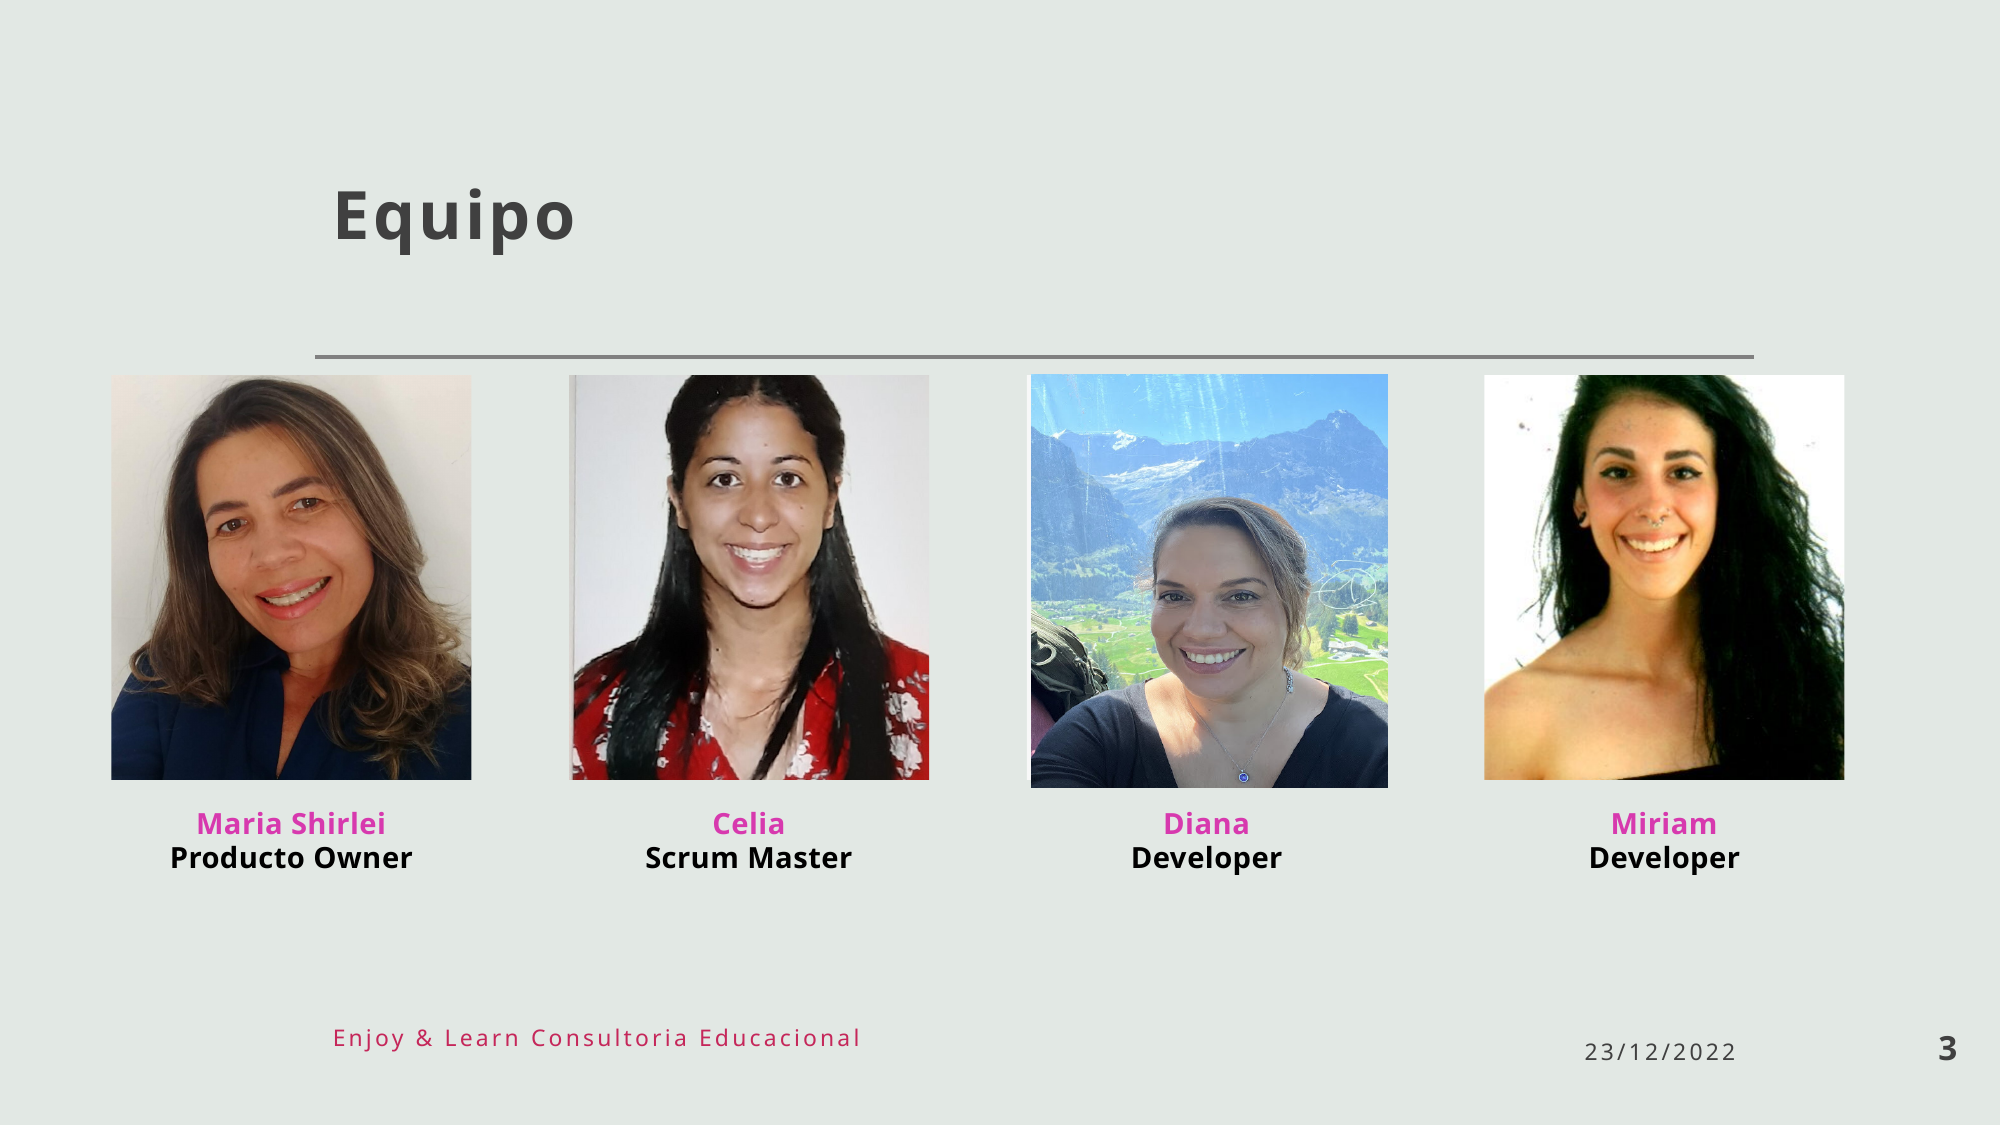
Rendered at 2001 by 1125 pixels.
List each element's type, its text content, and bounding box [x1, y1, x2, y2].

footer Enjoy & Learn Consultoria Educacional [315, 1014, 1245, 1088]
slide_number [1287, 1014, 1754, 1088]
title Equipo [315, 72, 1754, 294]
slide_number 3 [1780, 1012, 1976, 1088]
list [94, 299, 1862, 1014]
picture [1030, 374, 1388, 788]
